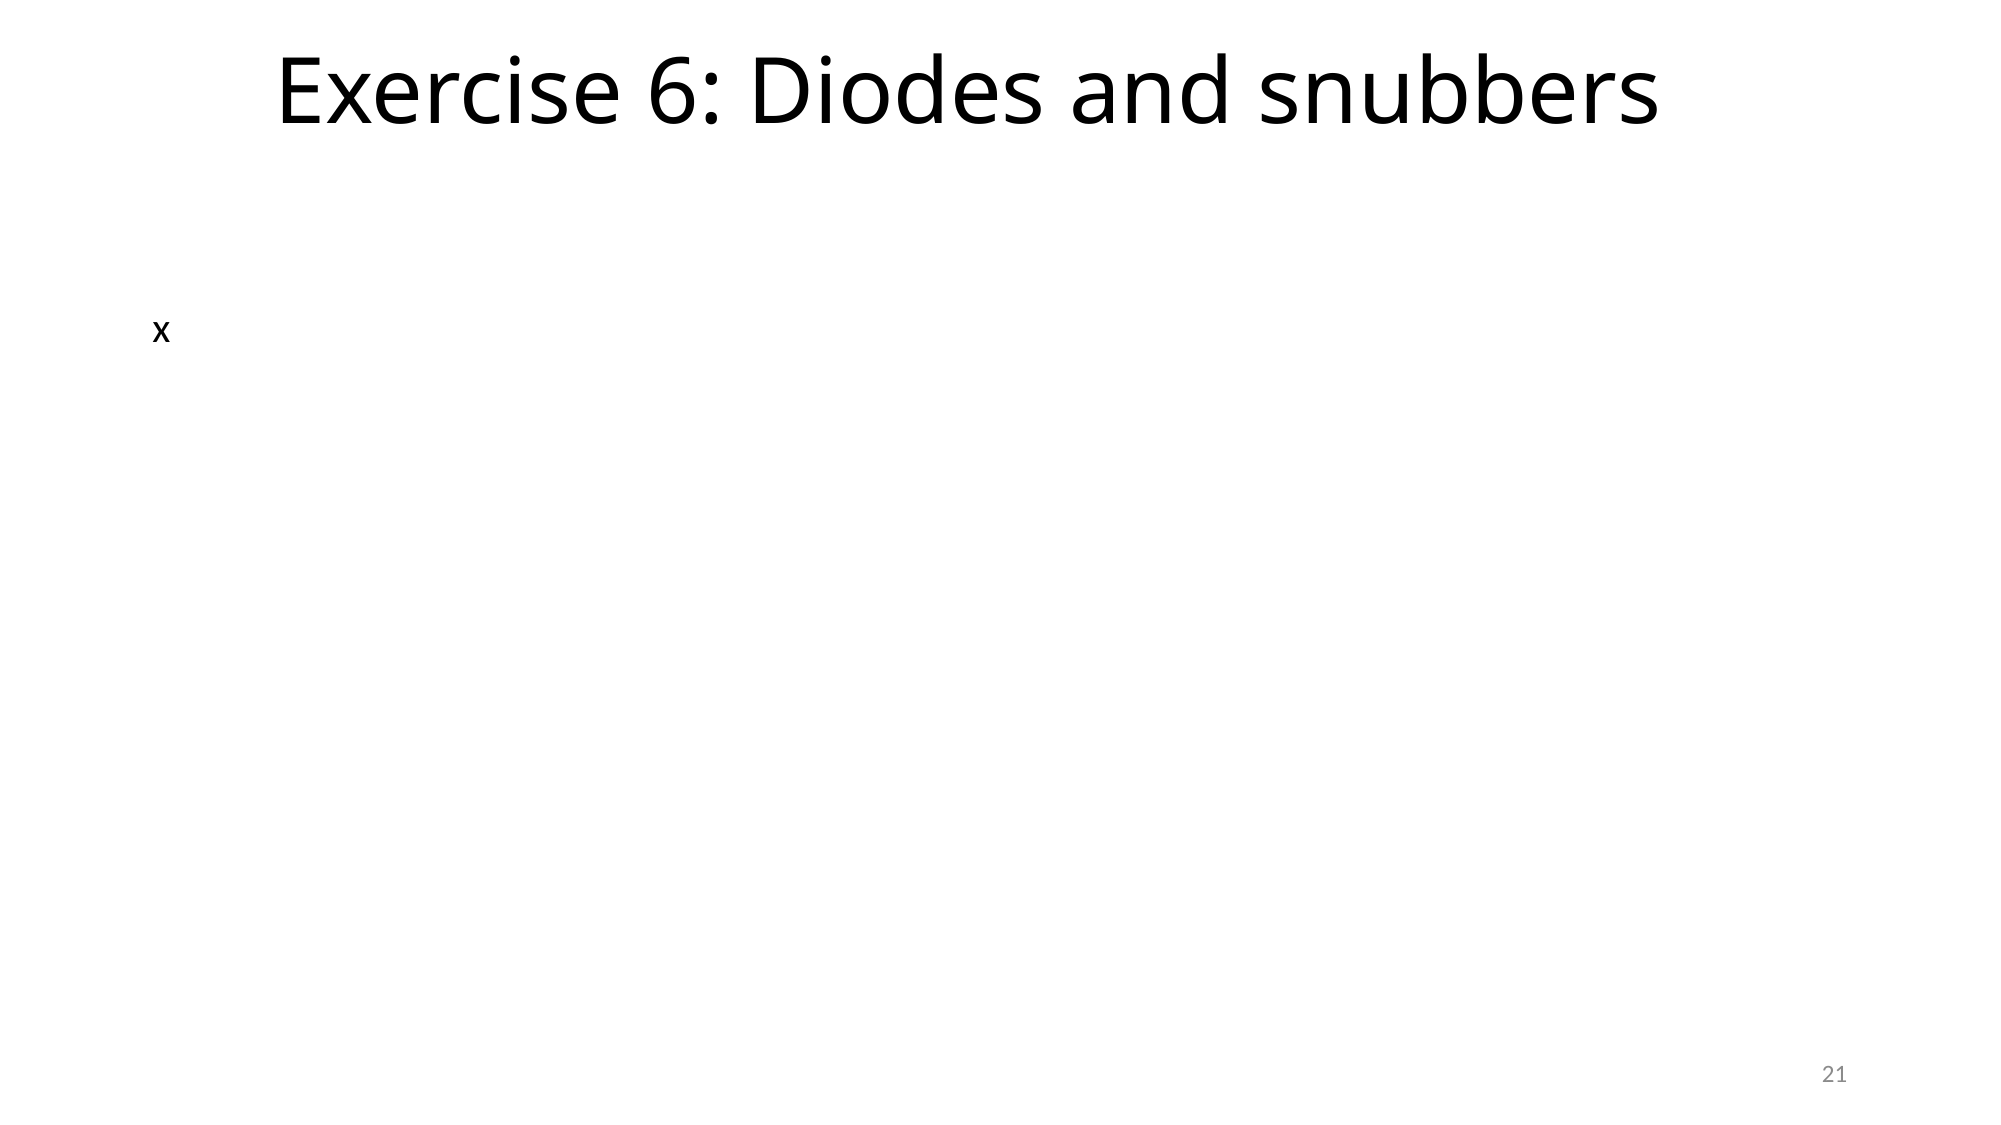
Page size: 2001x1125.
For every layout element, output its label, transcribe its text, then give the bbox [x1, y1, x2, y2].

list x [137, 299, 1863, 1014]
slide_number 21 [1412, 1042, 1863, 1103]
title Exercise 6: Diodes and snubbers [117, 22, 1843, 165]
